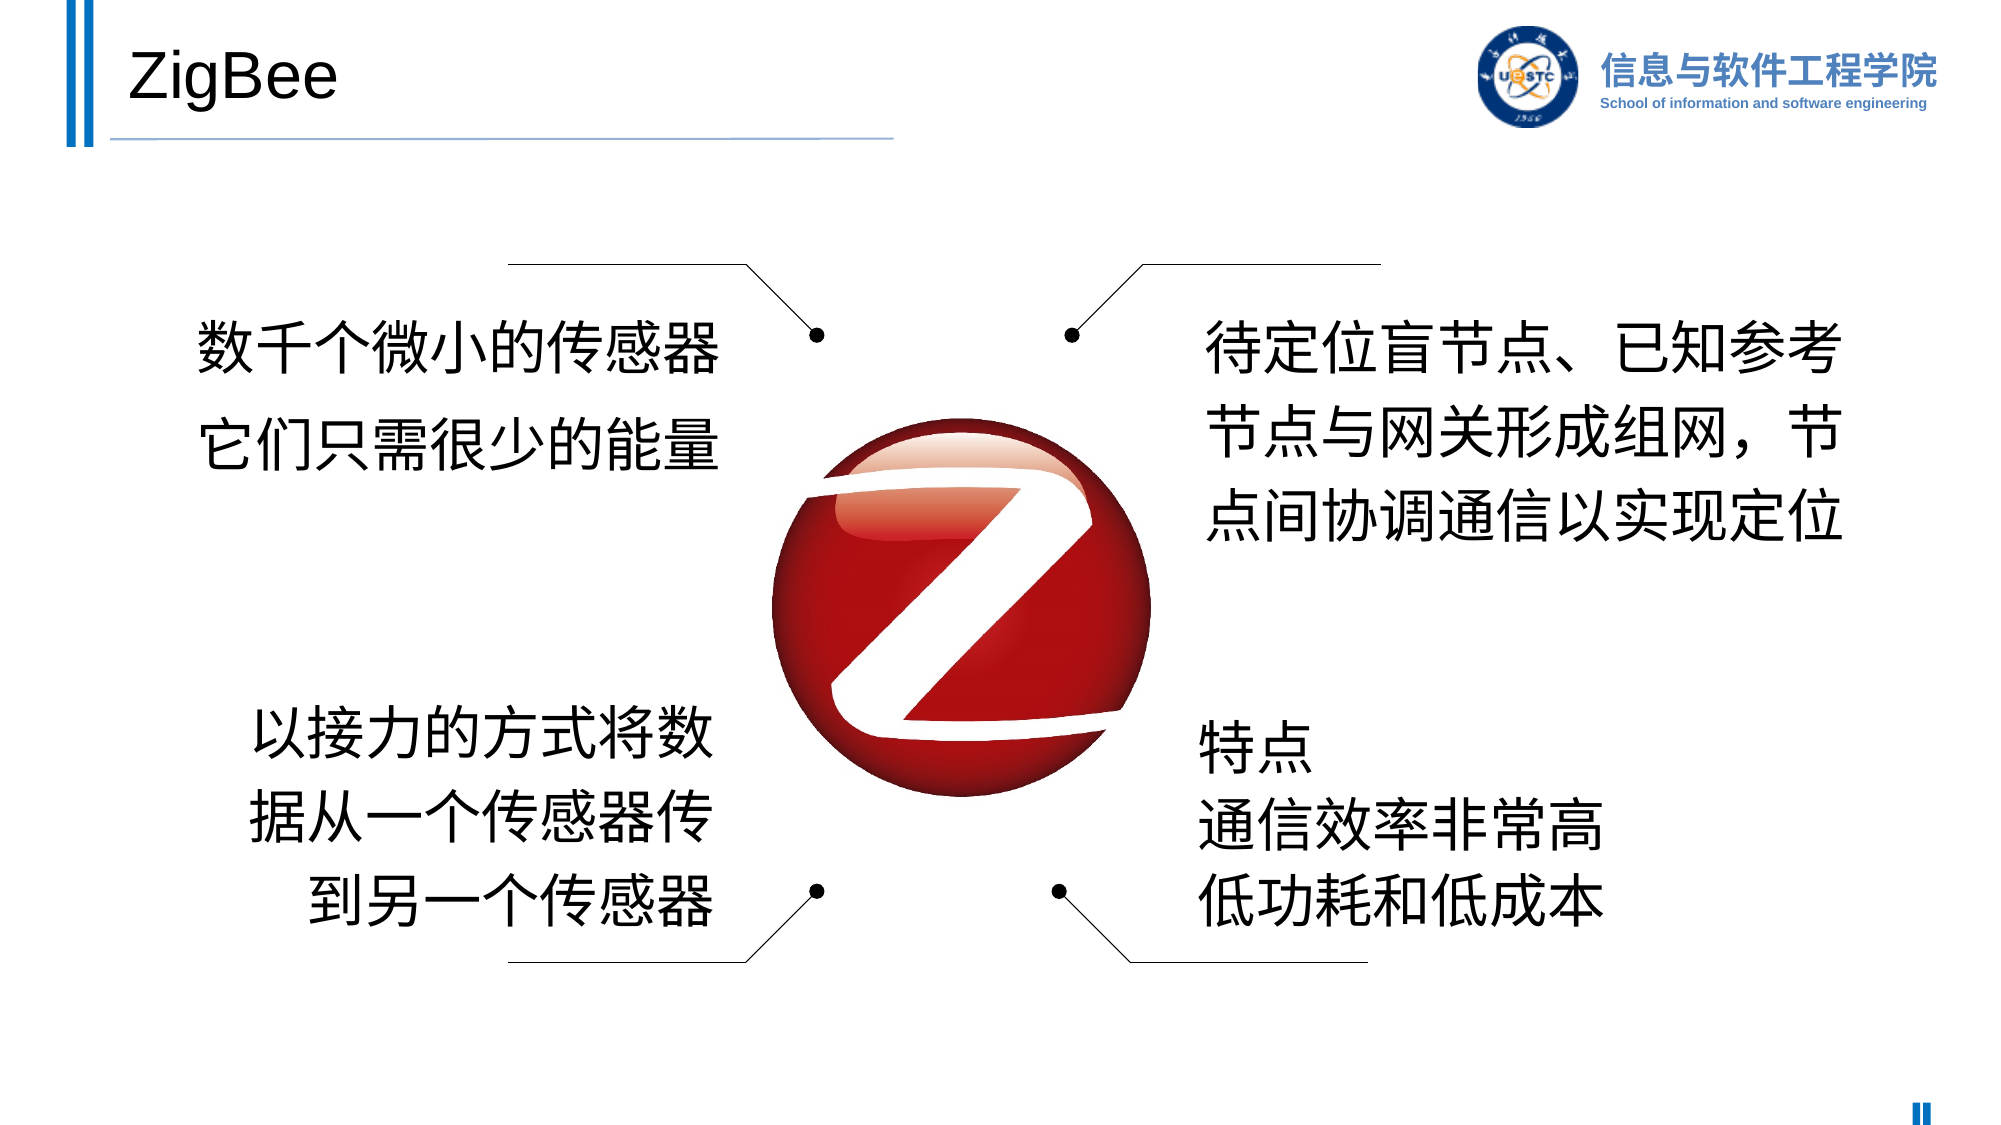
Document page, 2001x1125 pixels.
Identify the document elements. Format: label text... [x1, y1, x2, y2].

text_box 待定位盲节点、已知参考节点与网关形成组网，节点间协调通信以实现定位 [1189, 290, 1905, 557]
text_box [508, 884, 824, 963]
title ZigBee [113, 10, 1839, 143]
picture [735, 390, 1190, 826]
text_box 数千个微小的传感器 它们只需很少的能量 [165, 290, 736, 486]
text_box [508, 264, 824, 342]
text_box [1065, 264, 1381, 342]
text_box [1052, 884, 1368, 963]
text_box 以接力的方式将数据从一个传感器传到另一个传感器 [208, 675, 730, 942]
text_box 特点 通信效率非常高 低功耗和低成本 [1183, 696, 1777, 942]
